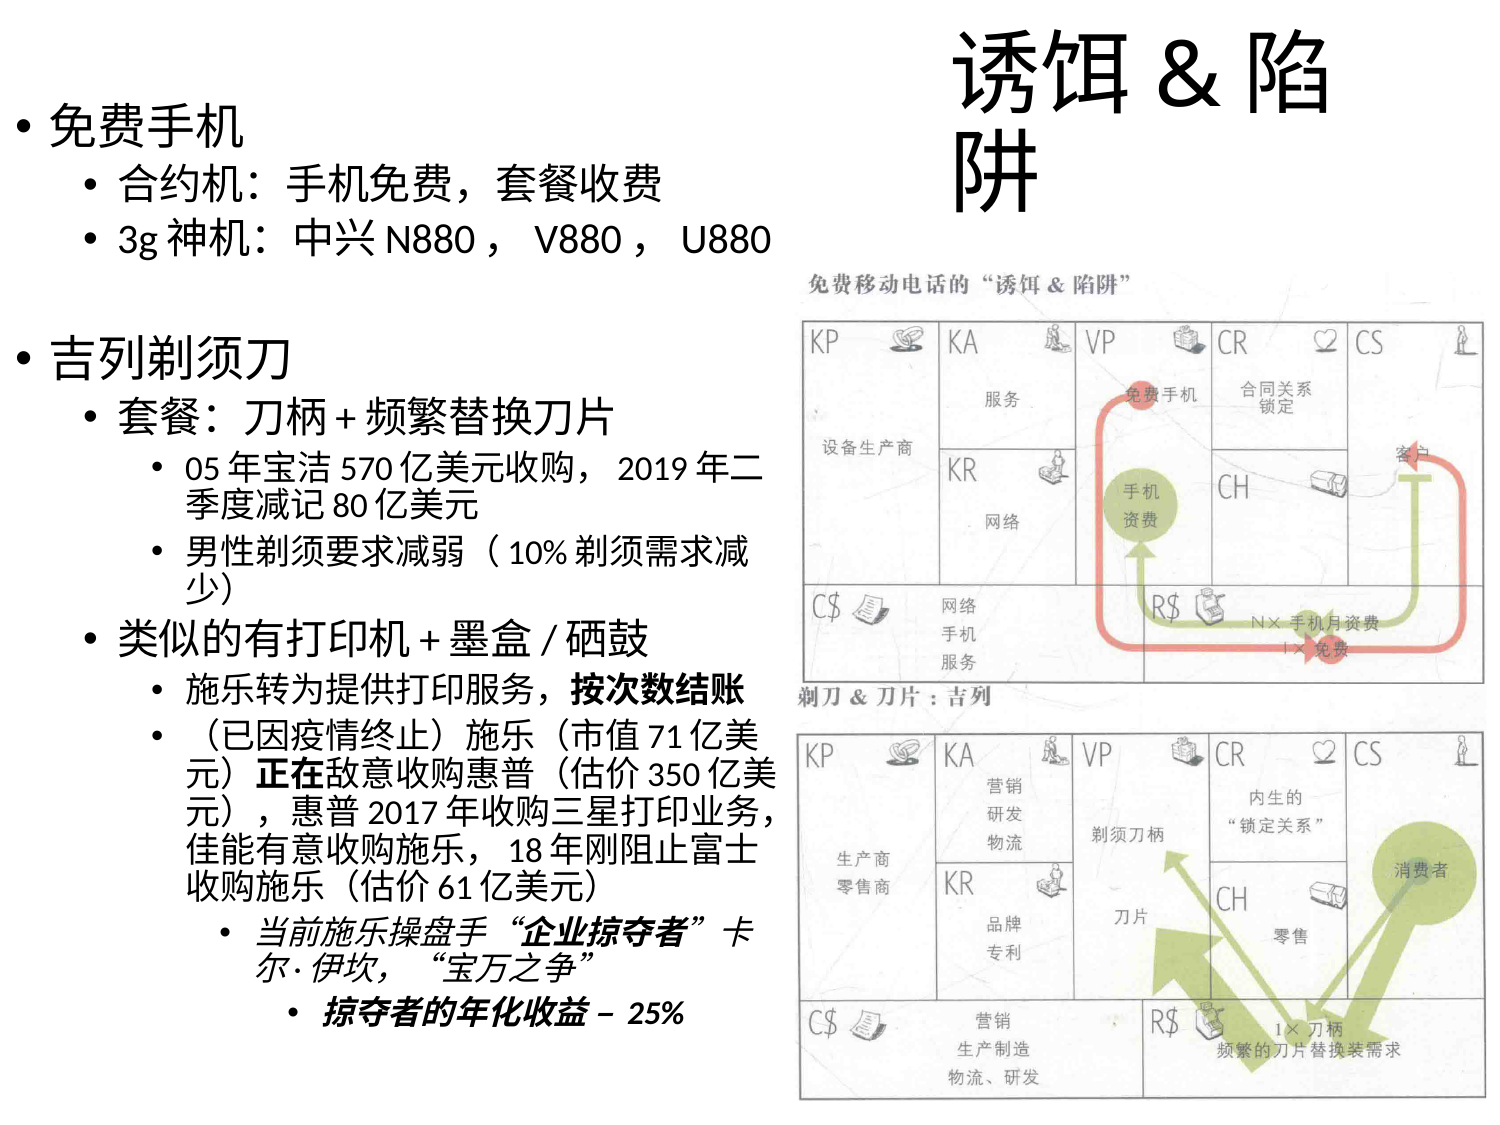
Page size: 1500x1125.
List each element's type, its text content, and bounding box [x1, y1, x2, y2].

picture [794, 272, 1487, 1101]
title 诱饵&陷阱 [934, 59, 1397, 193]
list 免费手机 合约机：手机免费，套餐收费 3g神机：中兴N880，V880，U880 吉列剃须刀 套餐：刀柄+频繁替换刀片 05年宝洁570亿美元收购，2019年二季度减记80亿美元 男性剃须要求减弱（10%剃须需求减少） 类似的有打印机+墨盒/硒鼓 施乐转为提供打印服务，按次数结账 （已因疫情终止）施乐（市值71亿美元）正在敌意收购惠普（估价350亿美元），惠普2017年收购三星打印业务，佳能有意收购施乐，18年刚阻止富士收购施乐（估价61亿美元） 当前施乐操盘手“企业掠夺者”卡尔·伊坎，“宝万之争” 掠夺者的年化收益 – 25% [0, 94, 795, 1091]
